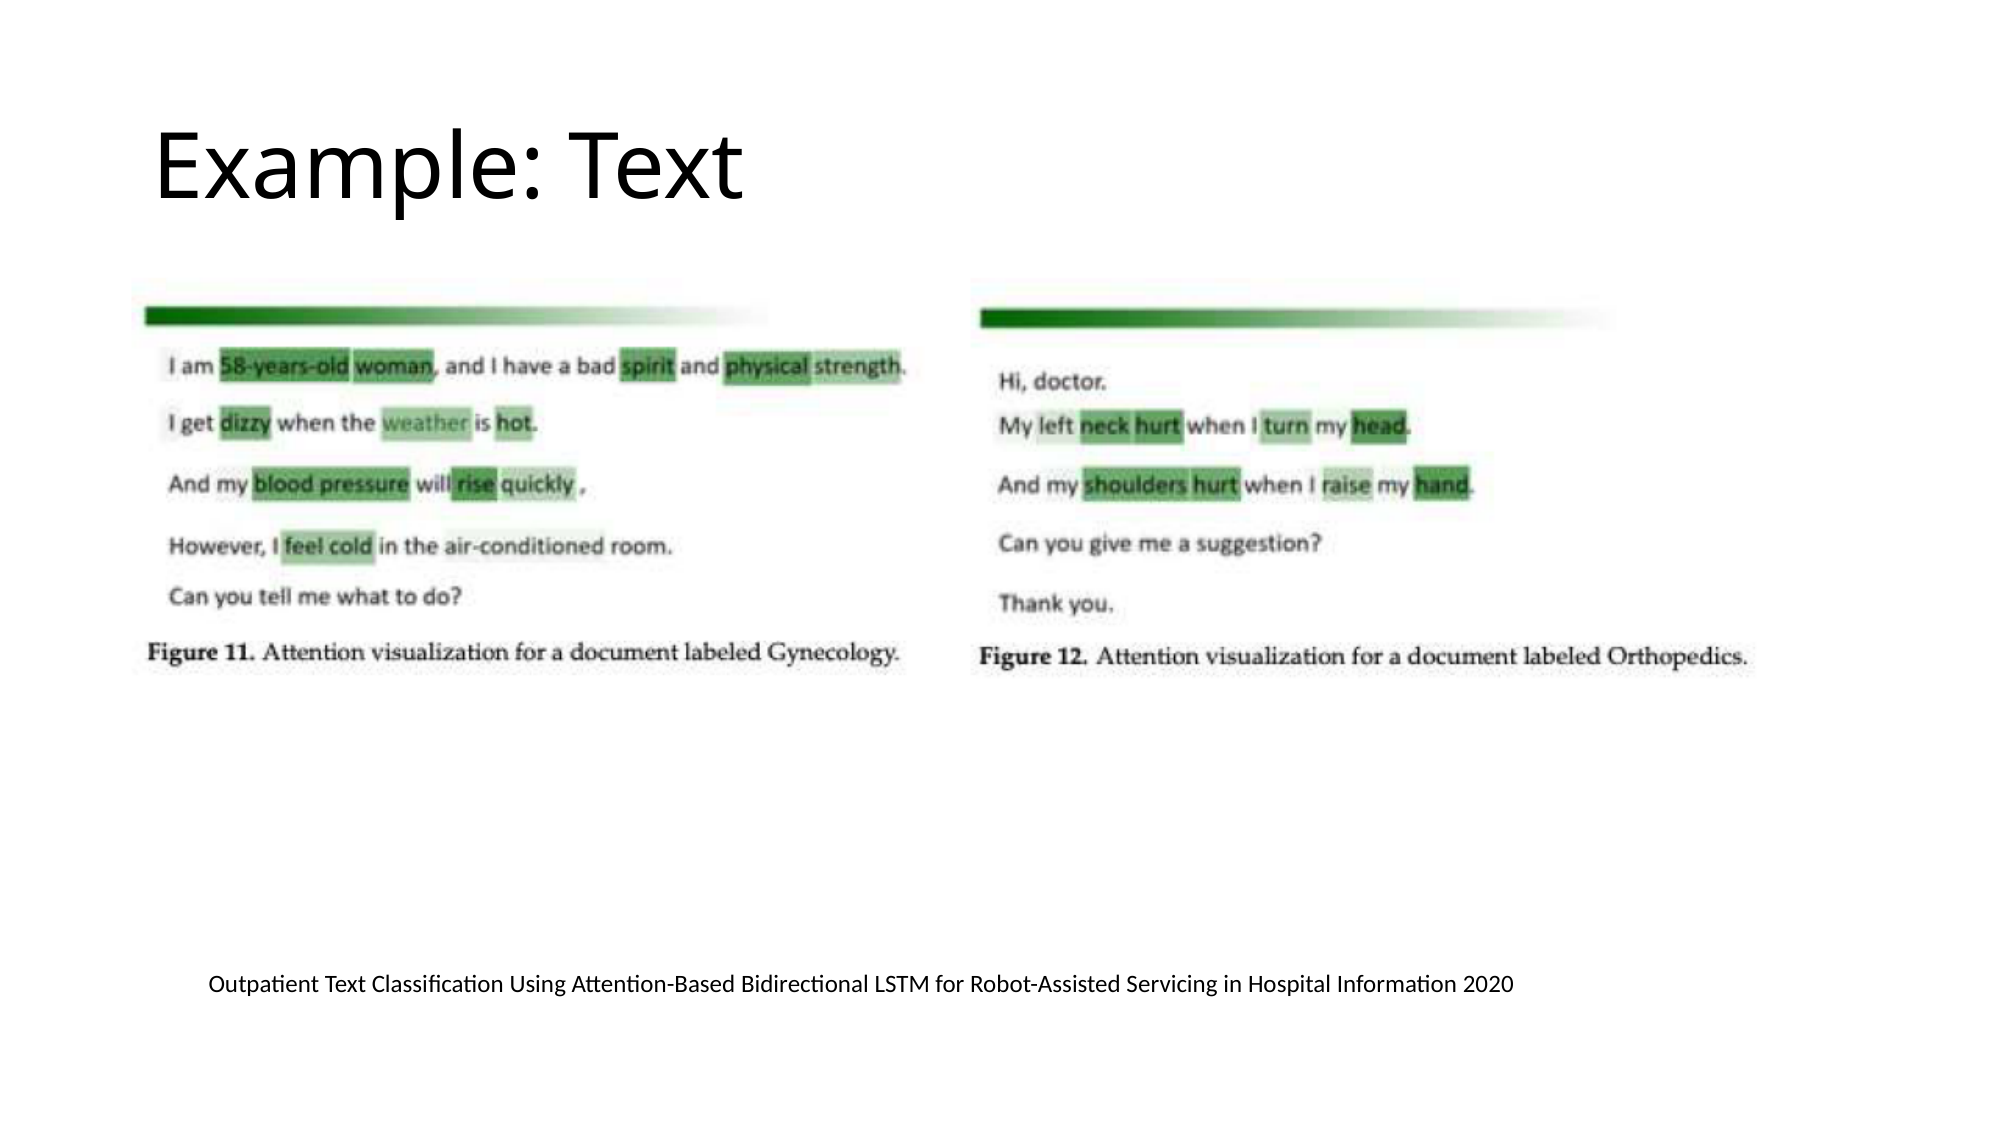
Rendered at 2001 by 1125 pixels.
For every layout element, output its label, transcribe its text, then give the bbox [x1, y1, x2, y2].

title Example: Text [137, 59, 1863, 278]
text_box Outpatient Text Classification Using Attention-Based Bidirectional LSTM for Robot-Assisted Servicing in Hospital Information 2020 [193, 960, 1988, 1006]
picture [99, 258, 1800, 730]
